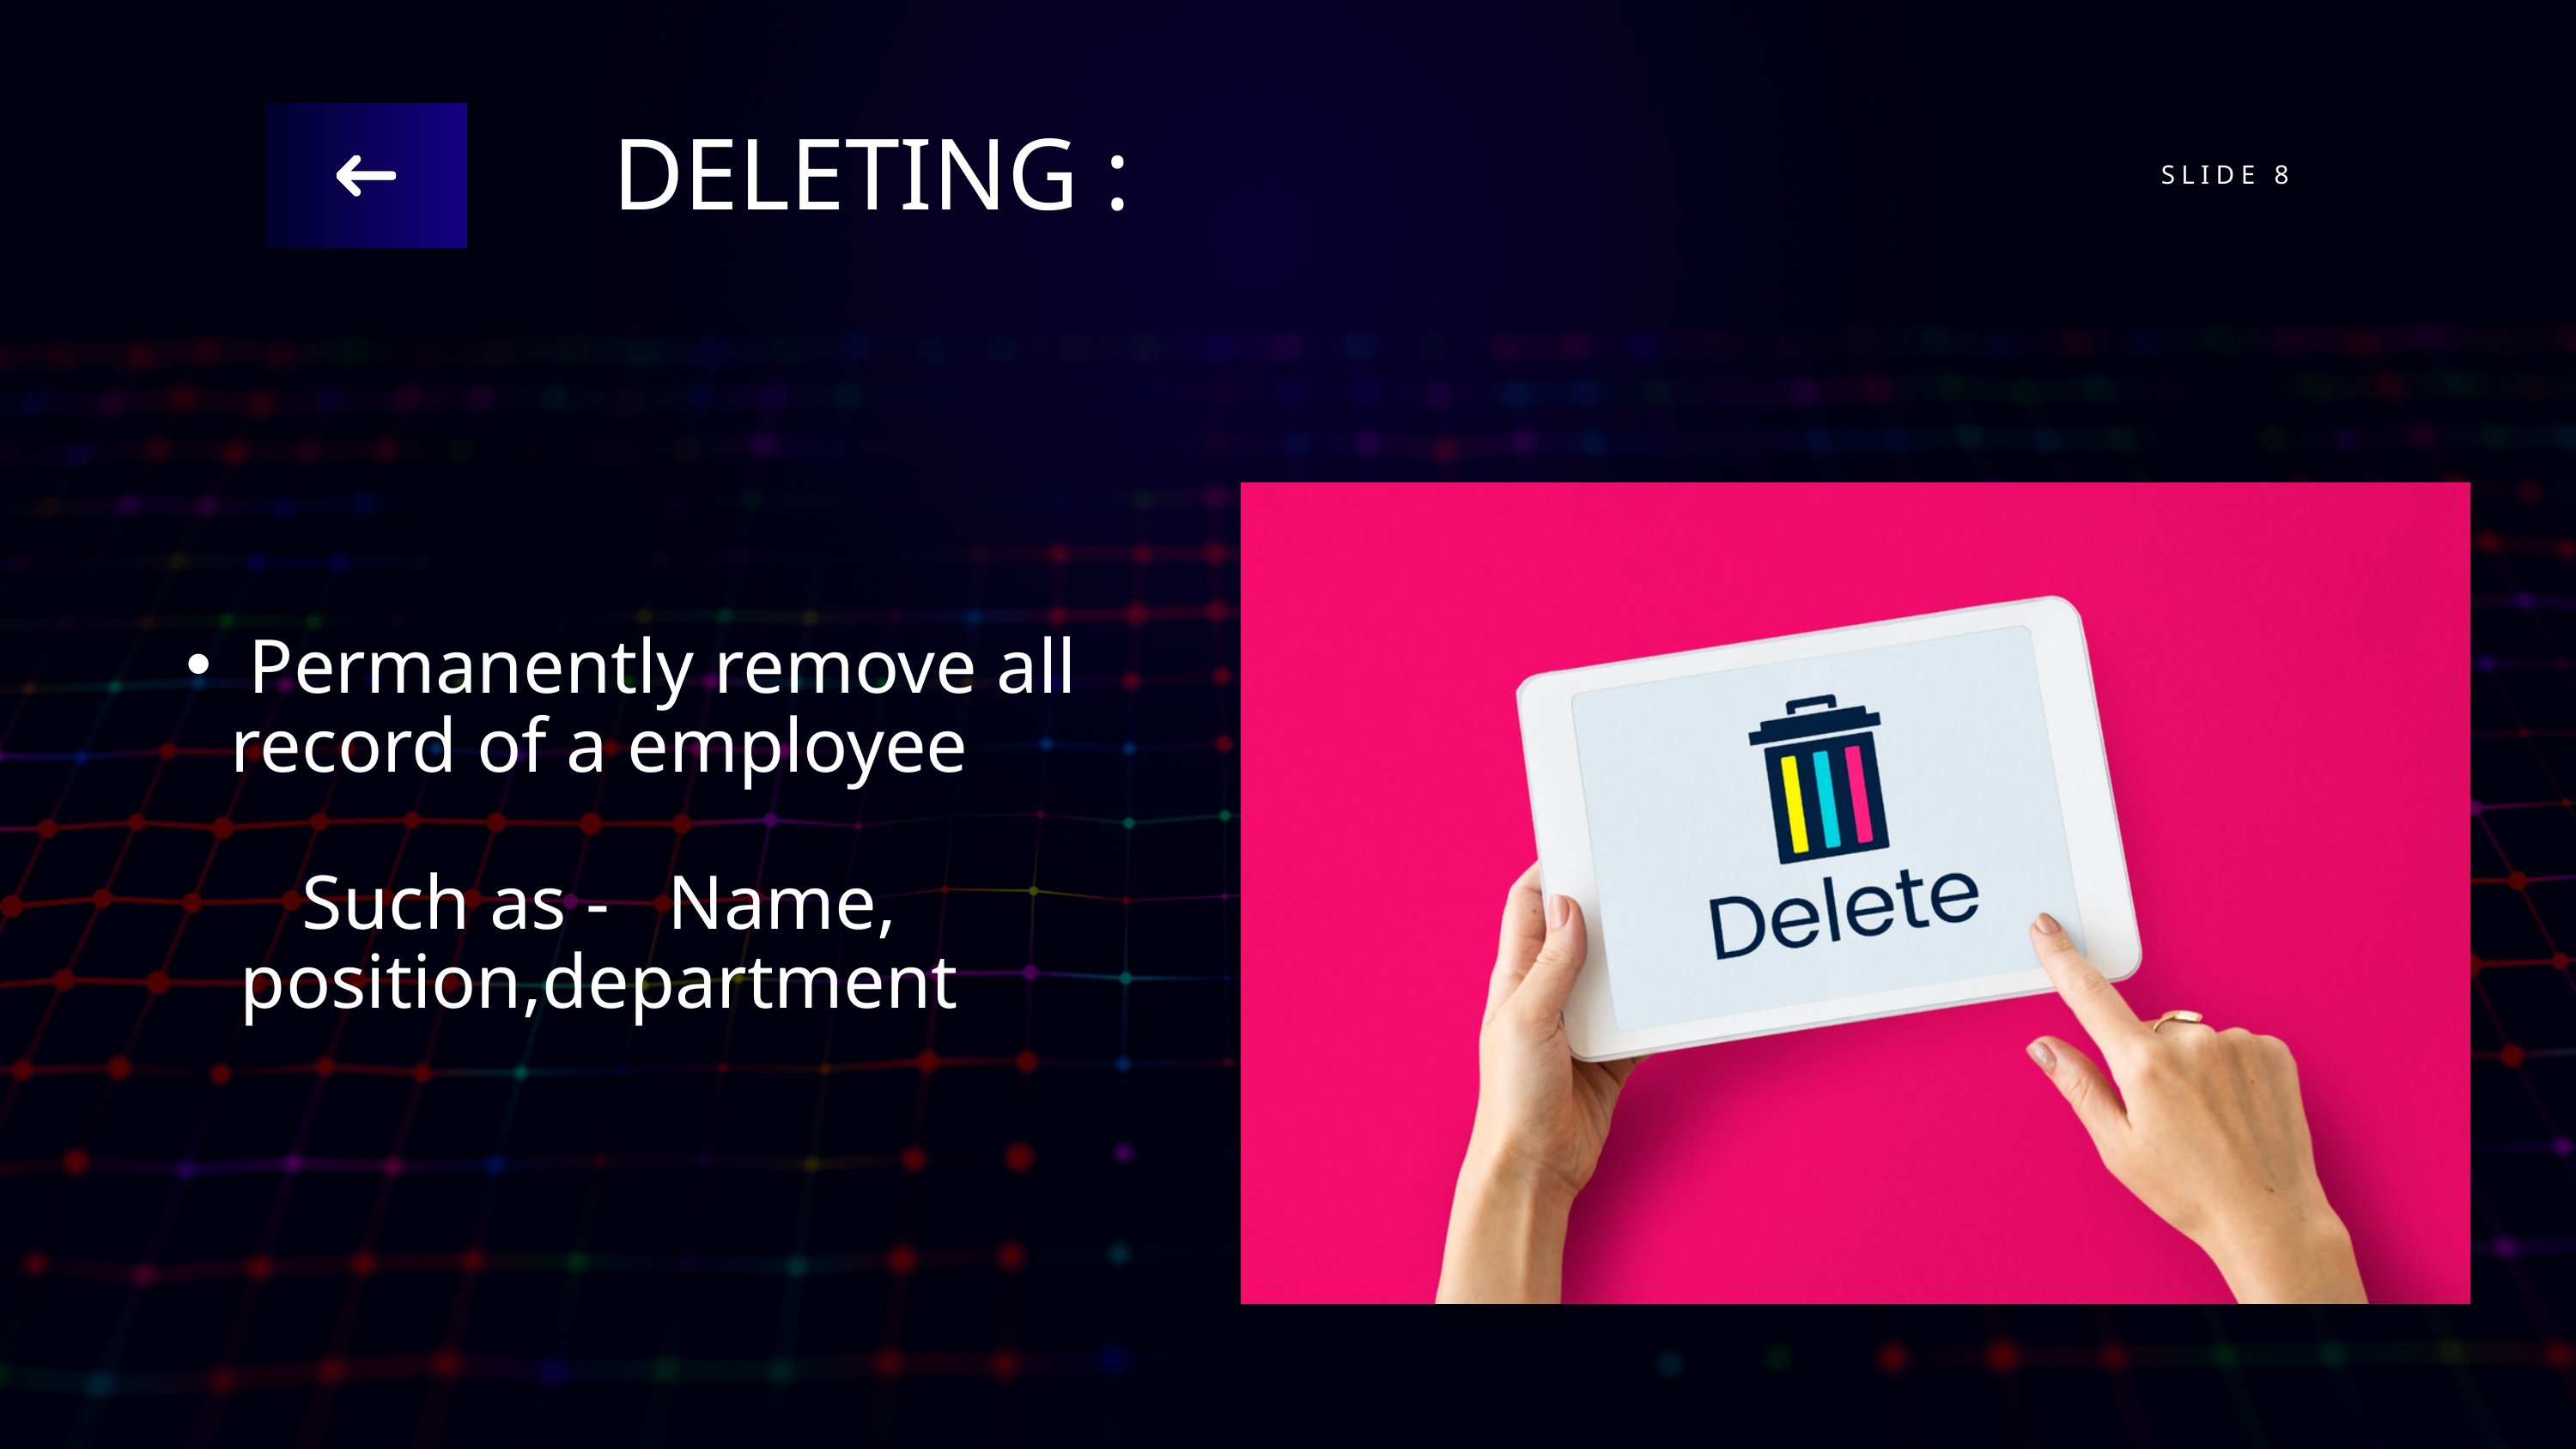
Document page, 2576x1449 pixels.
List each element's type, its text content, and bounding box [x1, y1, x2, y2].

text_box SLIDE 8 [2160, 161, 2351, 190]
text_box DELETING : [612, 124, 1526, 230]
text_box [0, 0, 2576, 1449]
text_box [1240, 482, 2471, 1304]
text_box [264, 103, 468, 249]
text_box Permanently remove all record of a employee Such as - Name, position,department [0, 629, 1200, 1023]
